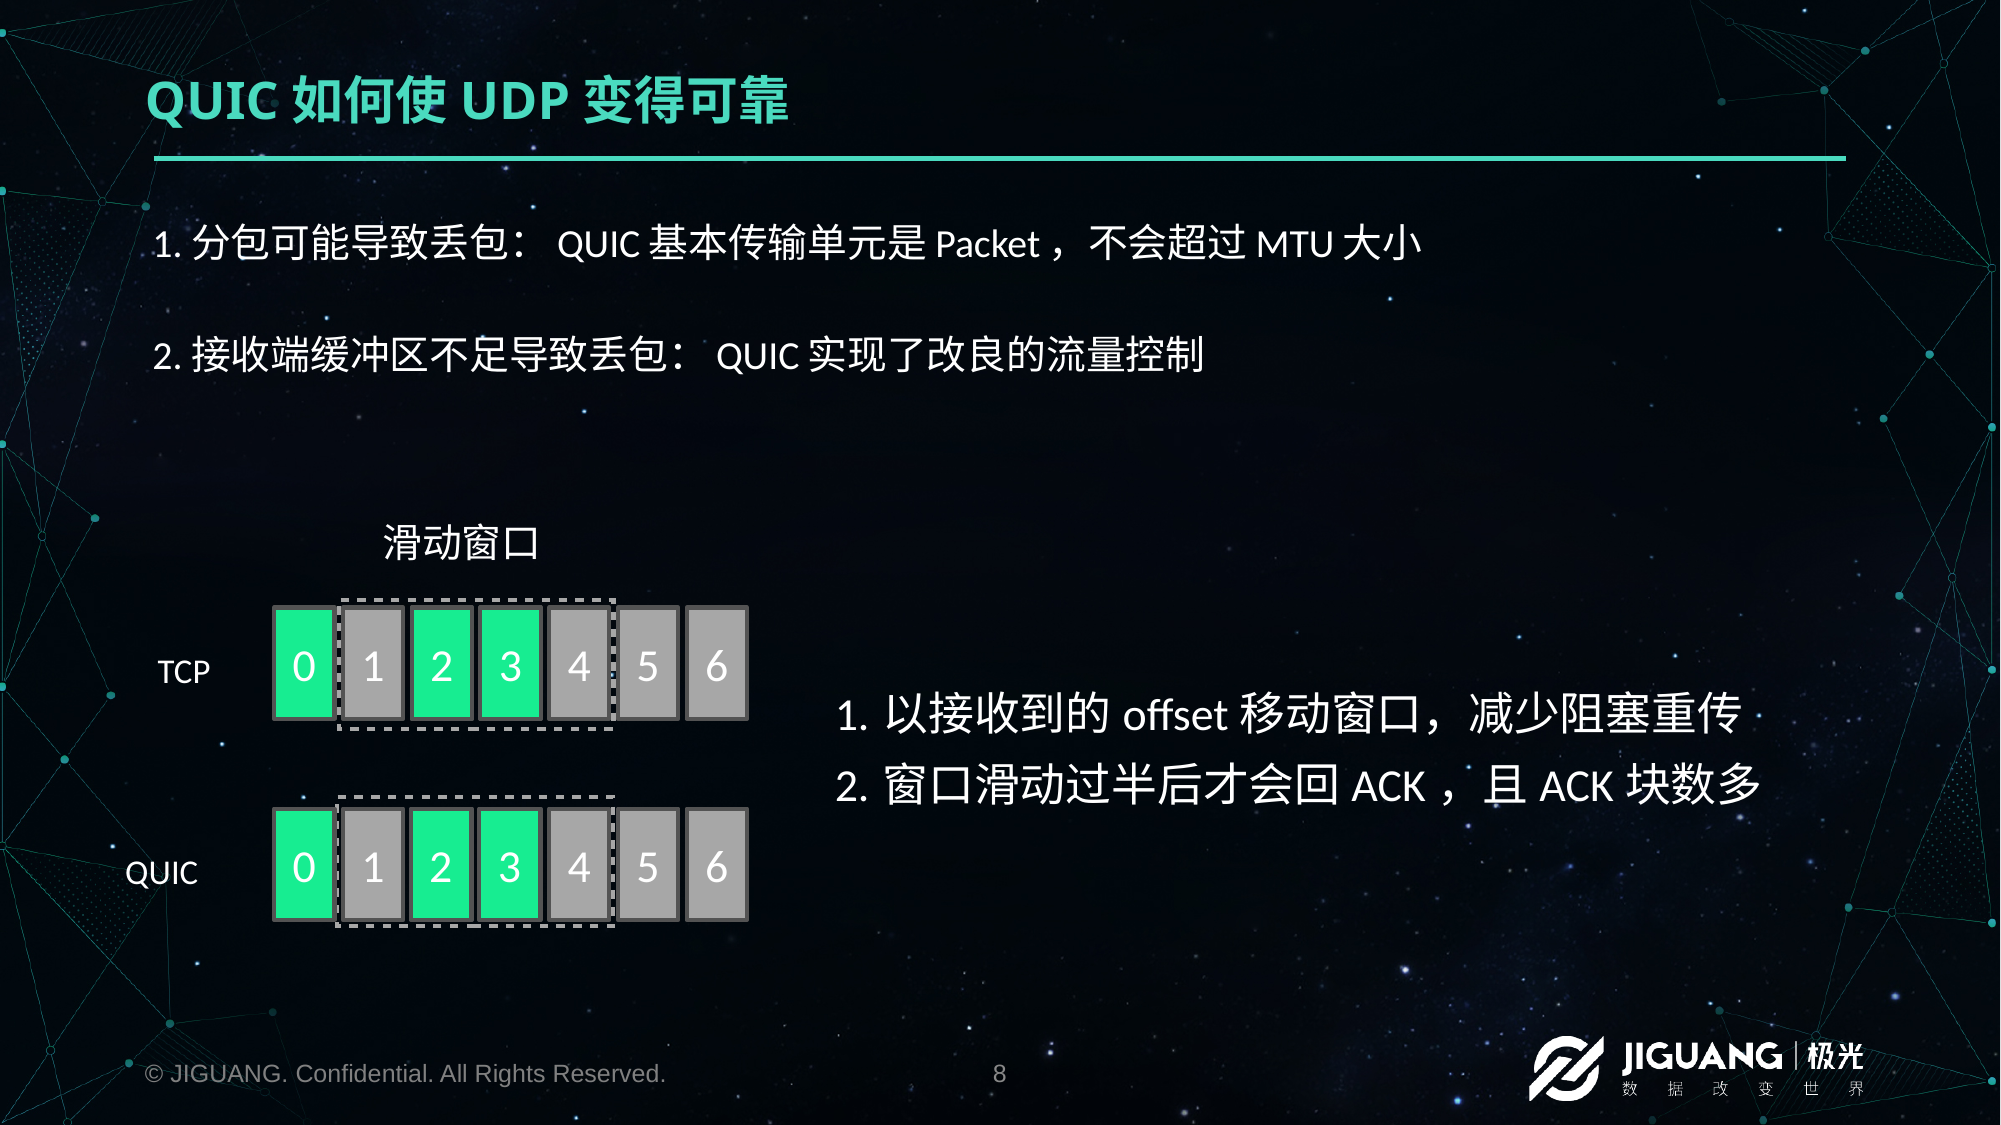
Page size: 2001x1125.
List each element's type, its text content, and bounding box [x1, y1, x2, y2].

text_box 以接收到的offset移动窗口，减少阻塞重传 窗口滑动过半后才会回ACK，且ACK块数多 [827, 659, 1760, 819]
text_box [117, 494, 748, 921]
text_box 2.接收端缓冲区不足导致丢包：QUIC实现了改良的流量控制 [144, 307, 1358, 386]
text_box [336, 921, 614, 926]
text_box © JIGUANG. Confidential. All Rights Reserved. [137, 1050, 813, 1096]
title QUIC如何使UDP变得可靠 [136, 59, 1863, 147]
text_box 1.分包可能导致丢包：QUIC基本传输单元是Packet，不会超过MTU大小 [145, 195, 1584, 273]
slide_number 8 [983, 1050, 1016, 1095]
picture [0, 0, 2001, 1125]
